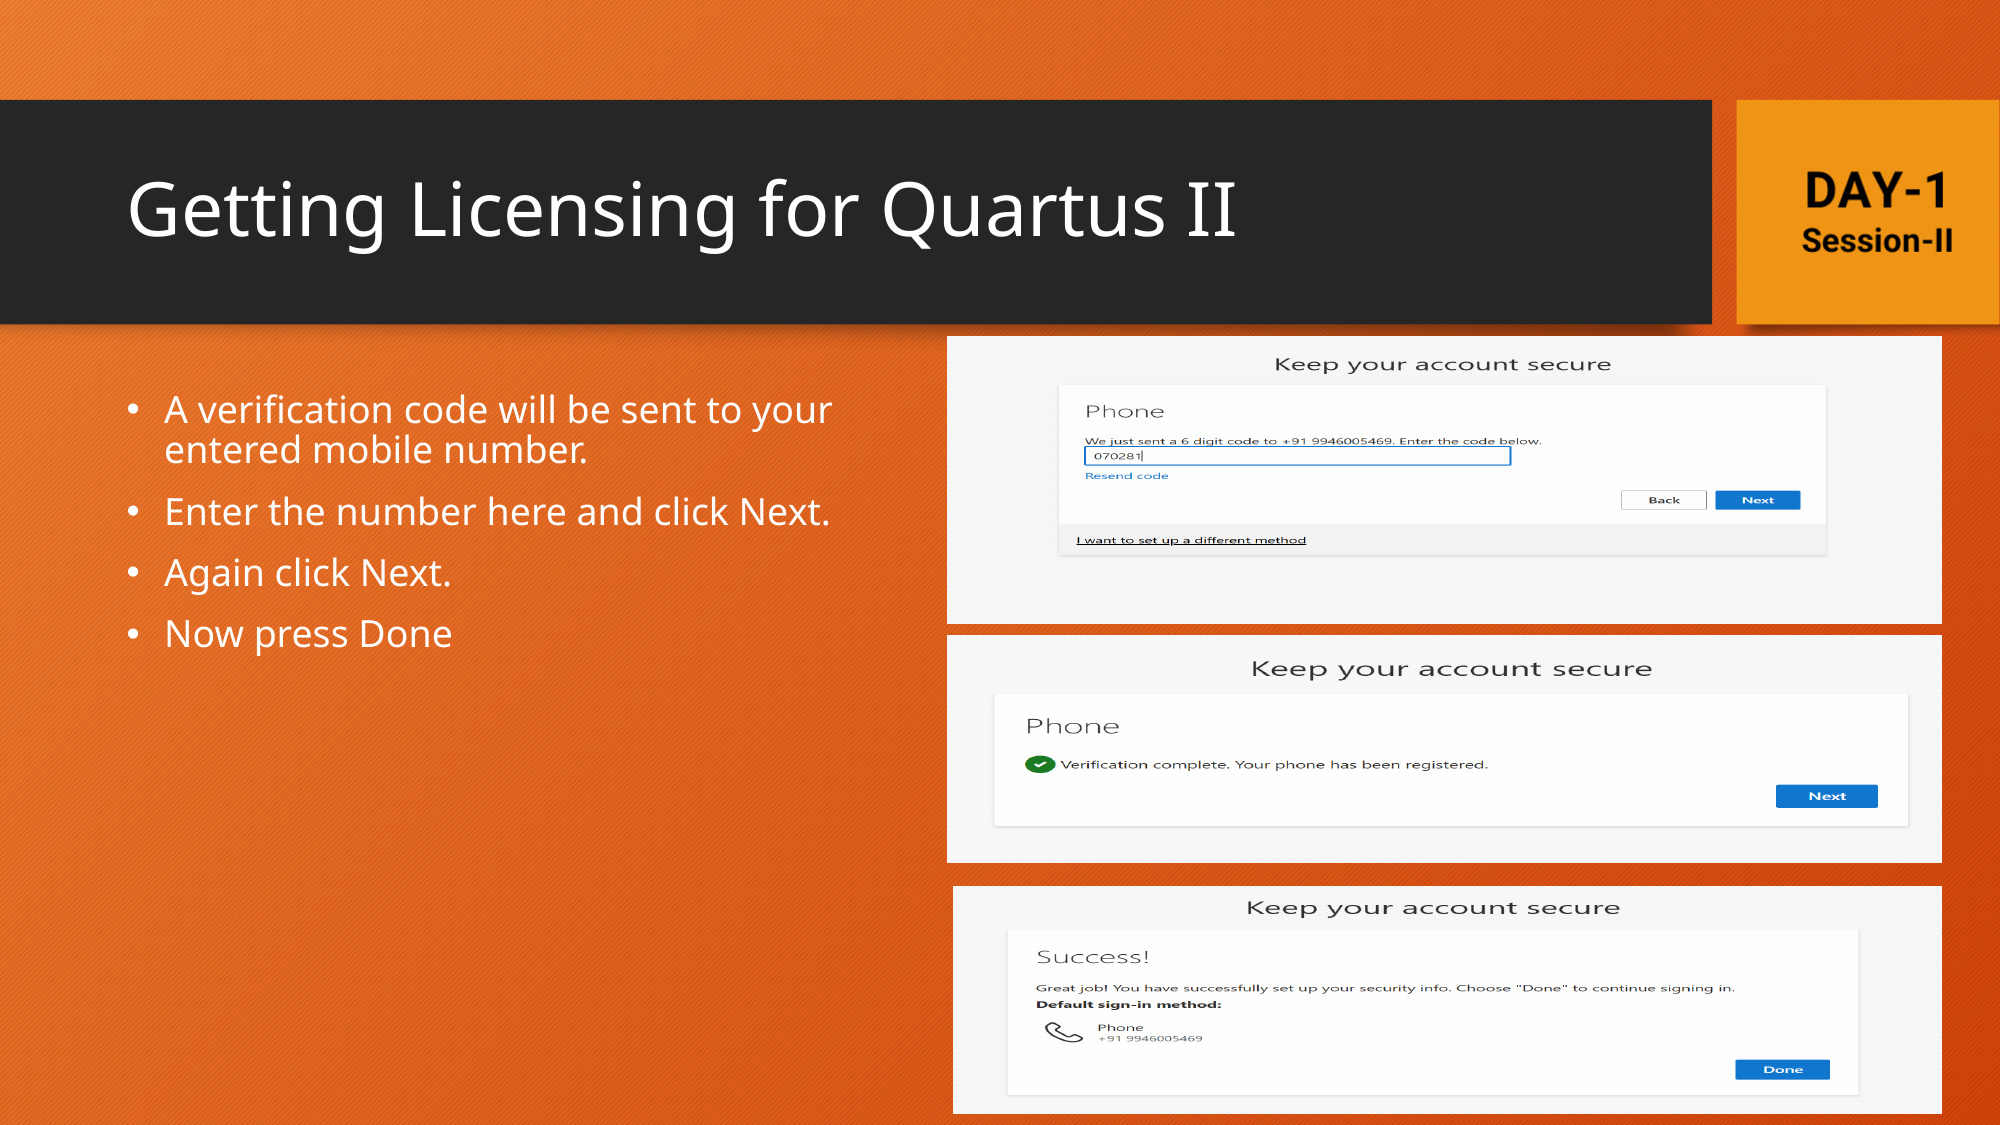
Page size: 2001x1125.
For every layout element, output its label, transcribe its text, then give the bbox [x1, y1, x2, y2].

list A verification code will be sent to your entered mobile number. Enter the number here and click Next. Again click Next. Now press Done [111, 383, 936, 684]
picture [946, 634, 1942, 863]
title Getting Licensing for Quartus II [111, 123, 1689, 301]
picture [1774, 144, 1983, 280]
picture [0, 325, 2000, 624]
picture [953, 886, 1942, 1115]
